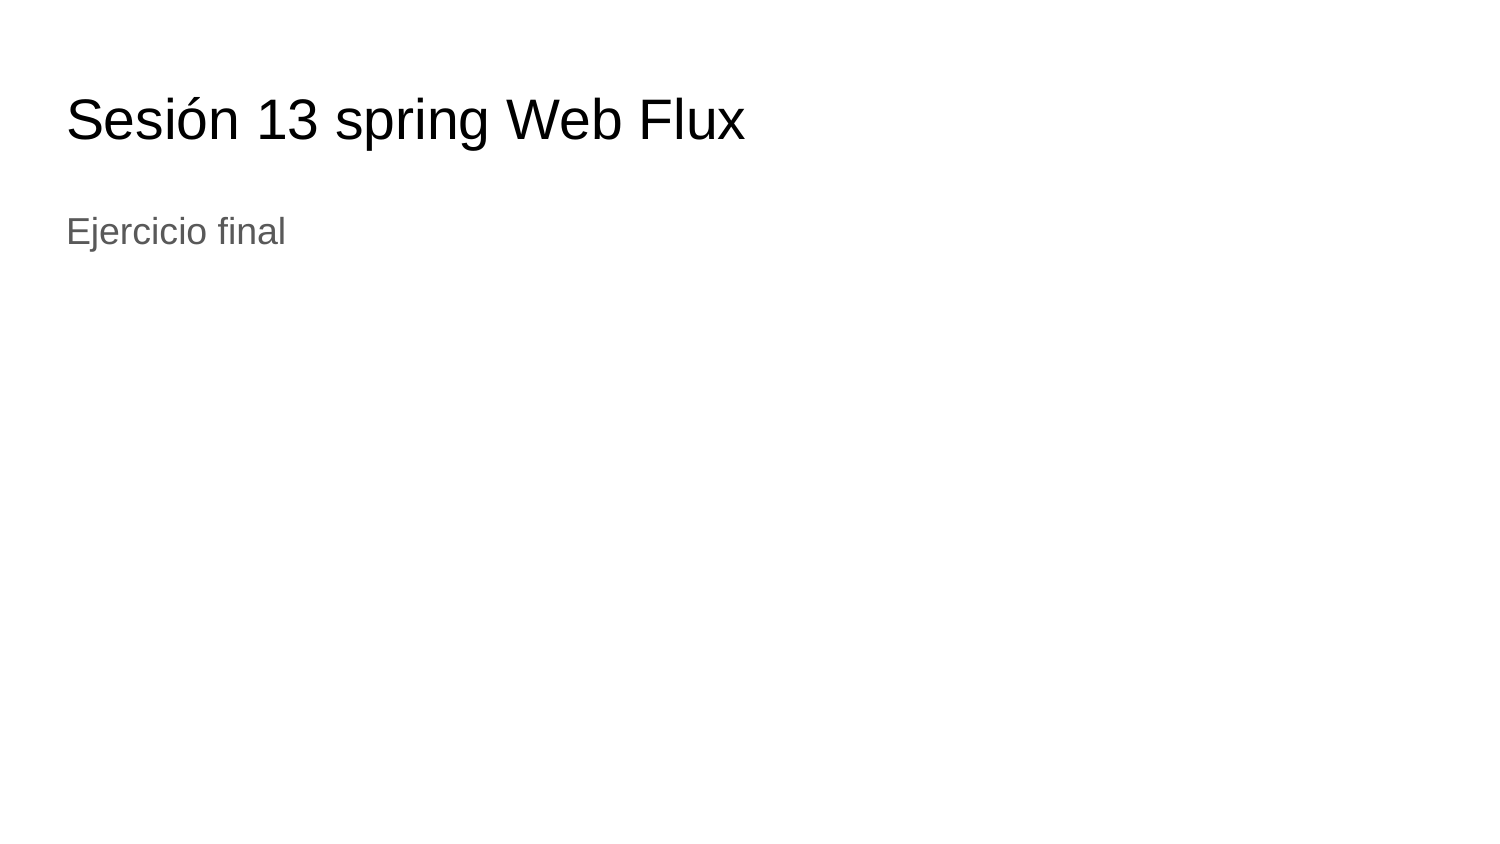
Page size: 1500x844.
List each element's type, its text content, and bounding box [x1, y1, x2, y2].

list Ejercicio final [51, 189, 1449, 750]
title Sesión 13 spring Web Flux [51, 72, 1449, 167]
